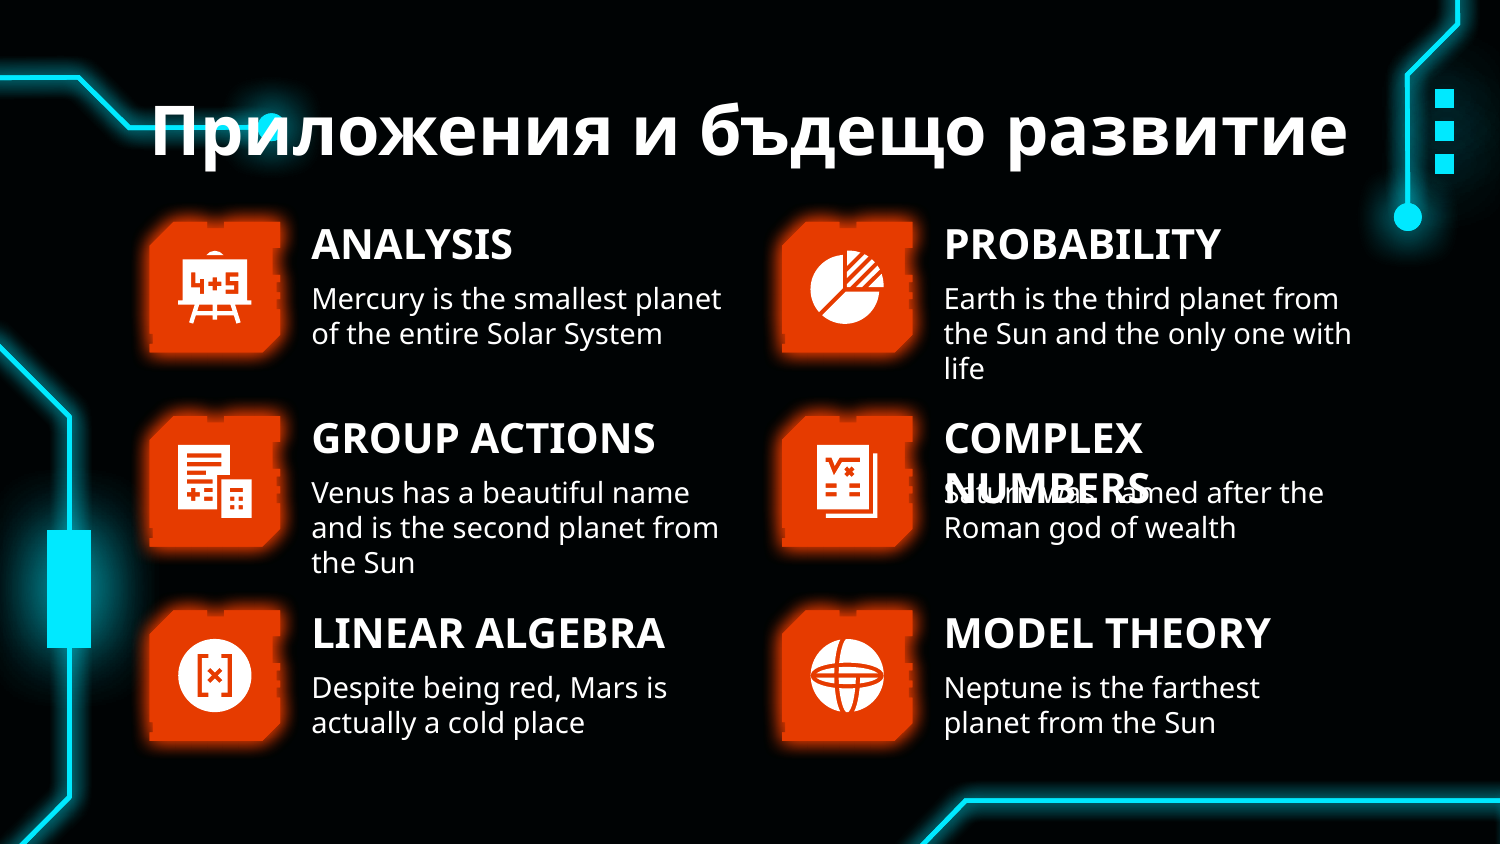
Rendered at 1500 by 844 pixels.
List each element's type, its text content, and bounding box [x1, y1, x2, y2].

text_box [177, 444, 252, 519]
subtitle Despite being red, Mars is actually a cold place [296, 669, 738, 742]
subtitle COMPLEX NUMBERS [928, 412, 1370, 475]
title Приложения и бъдещо развитие [116, 88, 1383, 167]
subtitle LINEAR ALGEBRA [296, 606, 738, 669]
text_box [149, 415, 281, 547]
subtitle PROBABILITY [928, 218, 1370, 281]
subtitle Venus has a beautiful name and is the second planet from the Sun [296, 475, 738, 548]
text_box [177, 250, 252, 324]
subtitle Saturn was named after the Roman god of wealth [928, 475, 1370, 548]
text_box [810, 250, 885, 325]
subtitle Mercury is the smallest planet of the entire Solar System [296, 281, 738, 354]
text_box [781, 221, 913, 353]
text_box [781, 610, 913, 741]
subtitle ANALYSIS [296, 218, 738, 281]
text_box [816, 444, 878, 519]
subtitle Neptune is the farthest planet from the Sun [928, 669, 1370, 742]
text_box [810, 638, 885, 713]
subtitle GROUP ACTIONS [296, 412, 738, 475]
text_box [149, 221, 281, 353]
subtitle Earth is the third planet from the Sun and the only one with life [928, 281, 1370, 354]
subtitle MODEL THEORY [928, 606, 1370, 669]
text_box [781, 415, 913, 547]
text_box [149, 610, 281, 741]
